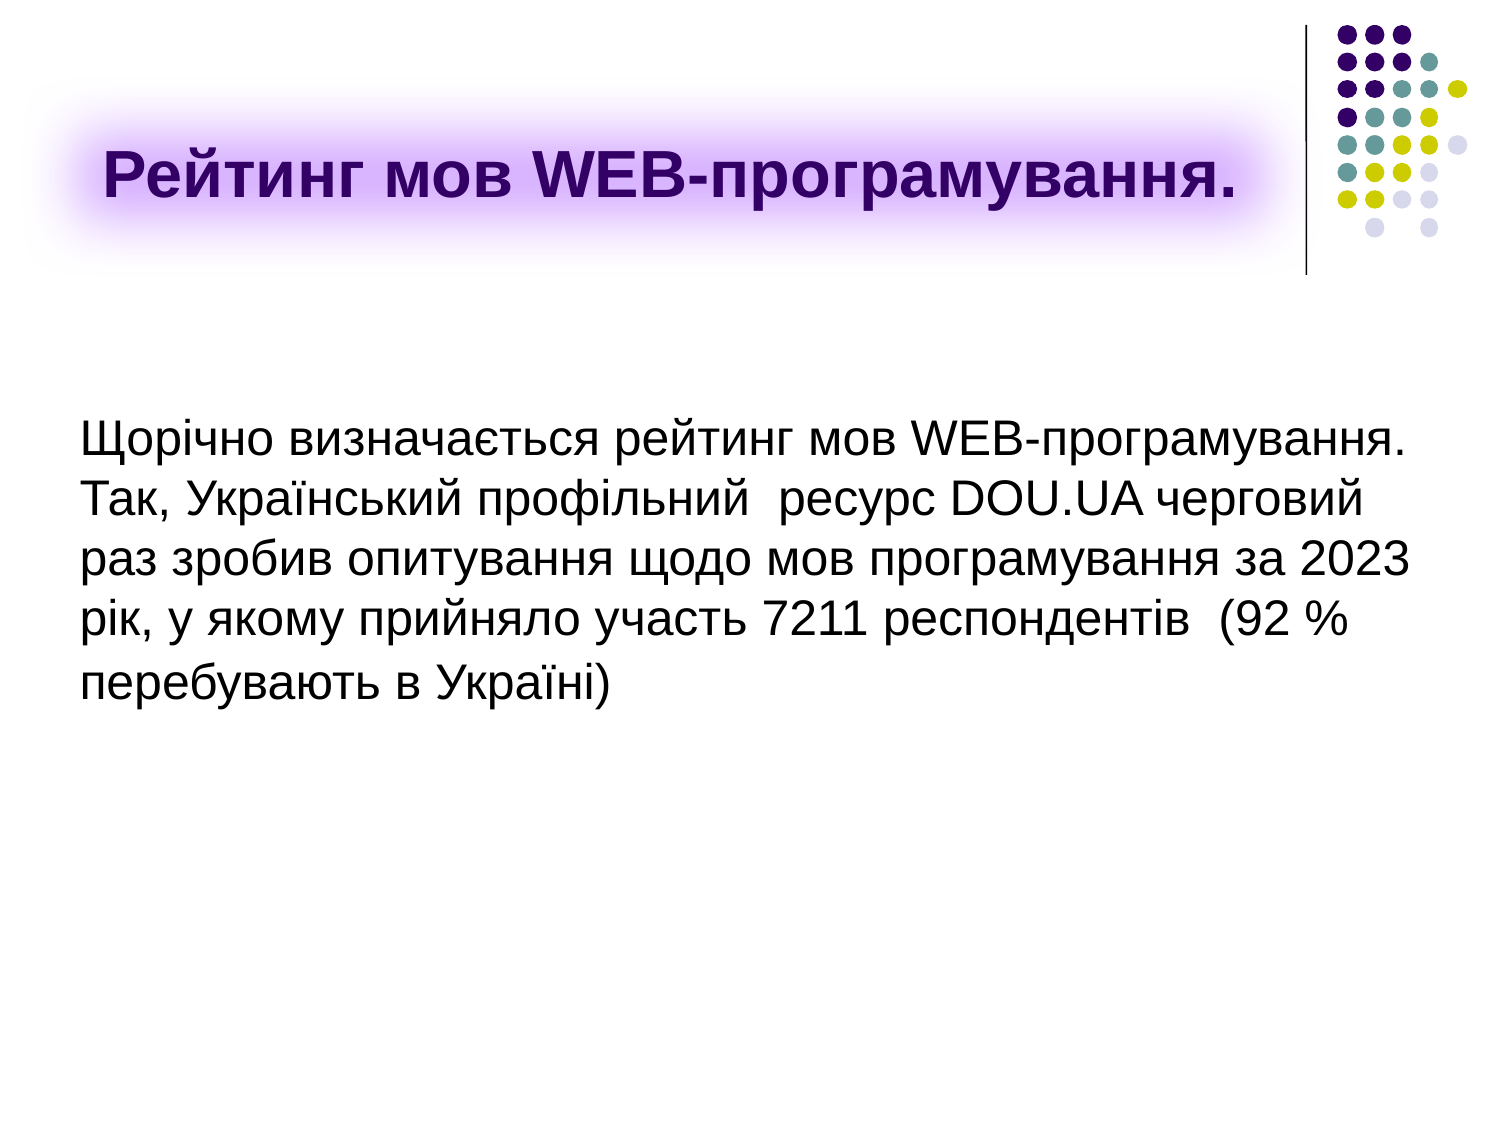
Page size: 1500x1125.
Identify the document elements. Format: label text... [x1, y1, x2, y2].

text_box Щорічно визначається рейтинг мов WEB-програмування. Так, Український профільний ресурс DOU.UA черговий раз зробив опитування щодо мов програмування за 2023 рік, у якому прийняло участь 7211 респондентів (92 % перебувають в Україні) [64, 398, 1436, 719]
text_box о [17, 398, 1415, 1108]
text_box Списки (list) [130, 171, 1213, 184]
